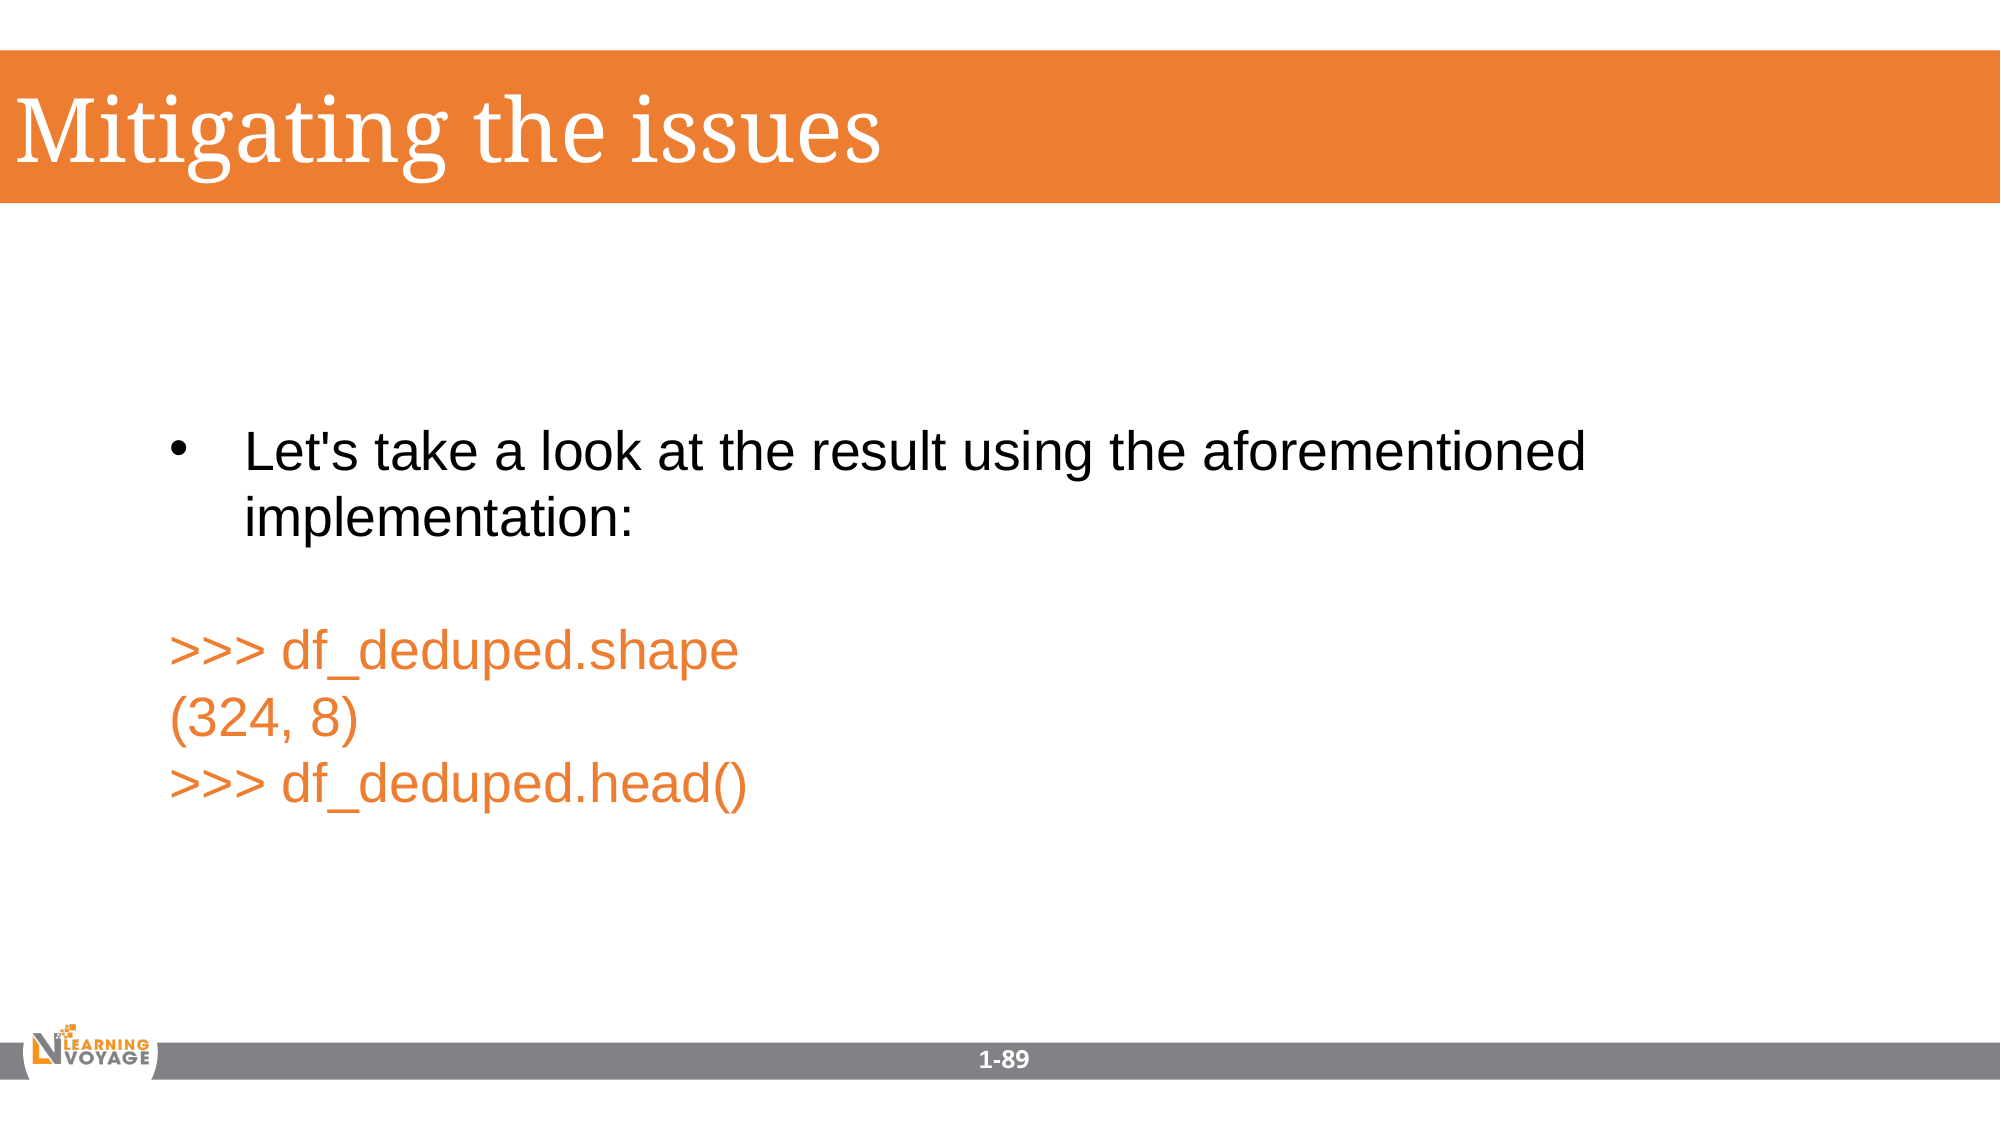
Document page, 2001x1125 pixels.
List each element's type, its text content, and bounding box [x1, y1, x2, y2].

text_box Let's take a look at the result using the aforementioned implementation: >>> df_deduped.shape (324, 8) >>> df_deduped.head() [169, 411, 1831, 815]
picture [0, 942, 192, 1125]
slide_number 1-89 [923, 1026, 1045, 1095]
text_box Mitigating the issues [0, 49, 2000, 204]
